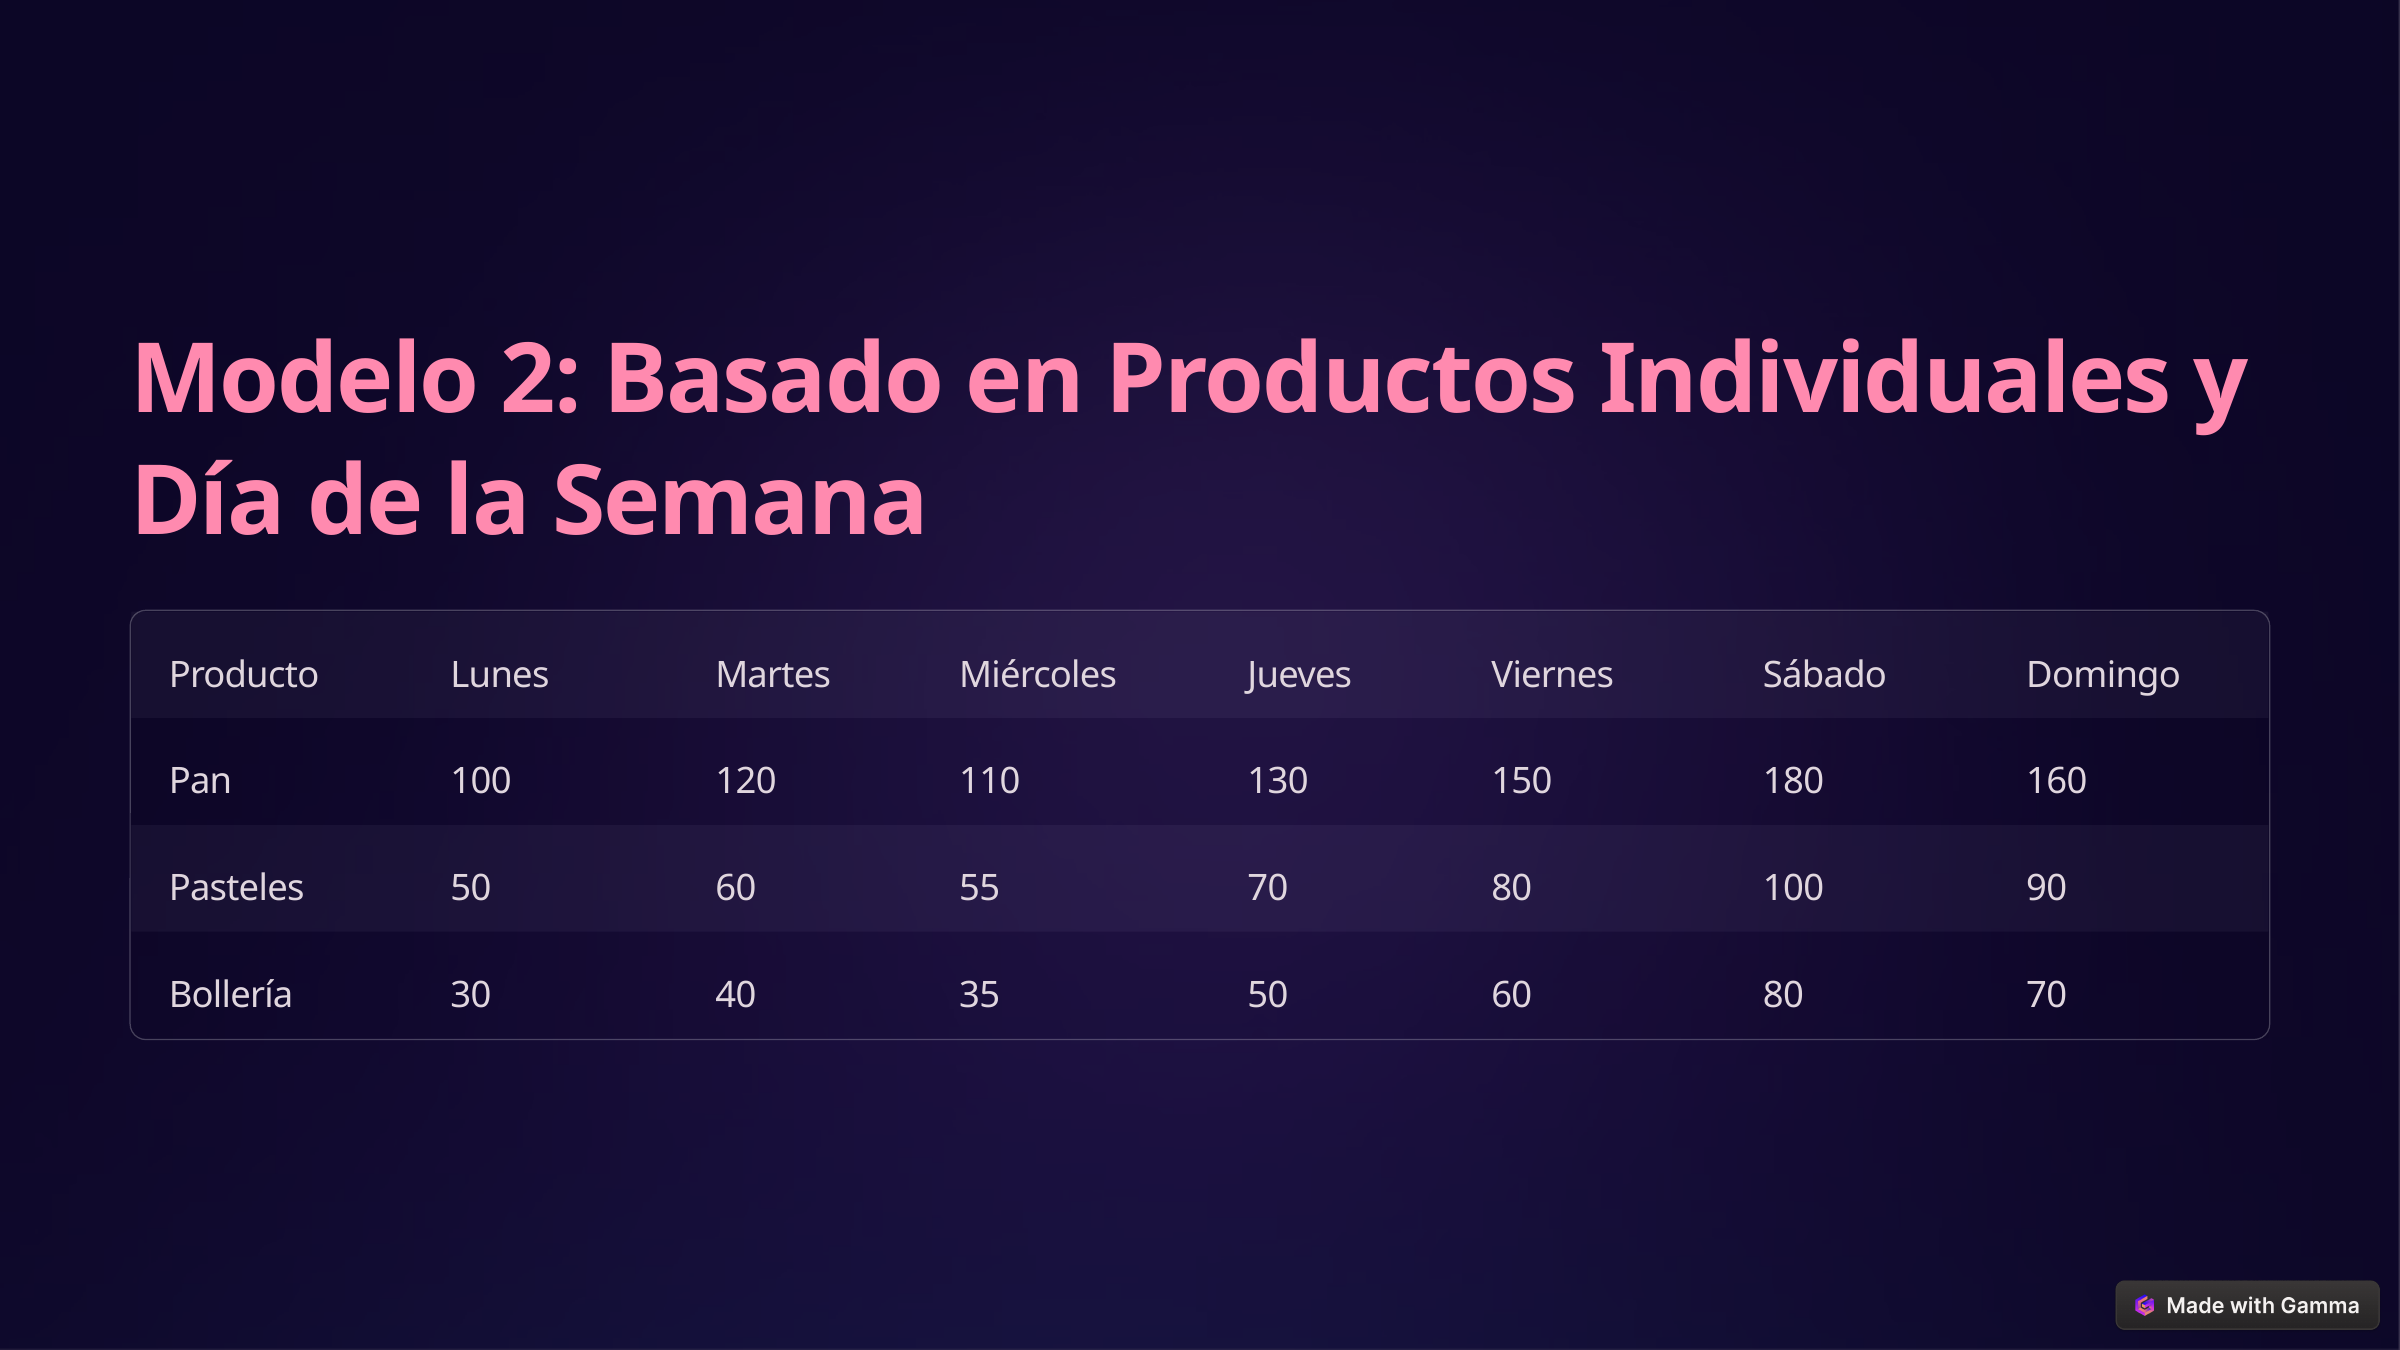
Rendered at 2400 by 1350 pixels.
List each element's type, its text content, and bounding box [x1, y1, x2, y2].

text_box Producto [168, 635, 375, 695]
text_box Bollería [168, 955, 375, 1015]
text_box Viernes [1491, 635, 1688, 695]
text_box Lunes [450, 635, 640, 695]
text_box 40 [715, 955, 884, 1015]
text_box Modelo 2: Basado en Productos Individuales y Día de la Semana [130, 310, 2270, 555]
text_box Martes [715, 635, 884, 695]
text_box 60 [1491, 955, 1688, 1015]
text_box 70 [1247, 848, 1416, 908]
text_box Miércoles [959, 635, 1172, 695]
text_box 110 [959, 741, 1172, 802]
text_box [131, 611, 2269, 718]
text_box 60 [715, 848, 884, 908]
text_box 160 [2026, 741, 2232, 802]
text_box 80 [1762, 955, 1951, 1015]
text_box 50 [1247, 955, 1416, 1015]
text_box 90 [2026, 848, 2232, 908]
text_box 35 [959, 955, 1172, 1015]
text_box 150 [1491, 741, 1688, 802]
text_box Jueves [1247, 635, 1416, 695]
text_box [131, 824, 2269, 931]
text_box Domingo [2026, 635, 2232, 695]
text_box 100 [450, 741, 640, 802]
text_box 50 [450, 848, 640, 908]
text_box 70 [2026, 955, 2232, 1015]
text_box Sábado [1762, 635, 1951, 695]
text_box 80 [1491, 848, 1688, 908]
text_box 100 [1762, 848, 1951, 908]
text_box [131, 931, 2269, 1039]
picture [2106, 1271, 2389, 1339]
text_box 30 [450, 955, 640, 1015]
text_box 180 [1762, 741, 1951, 802]
text_box Pasteles [168, 848, 375, 908]
text_box 55 [959, 848, 1172, 908]
text_box 130 [1247, 741, 1416, 802]
text_box [131, 718, 2269, 824]
text_box Pan [168, 741, 375, 802]
text_box 120 [715, 741, 884, 802]
